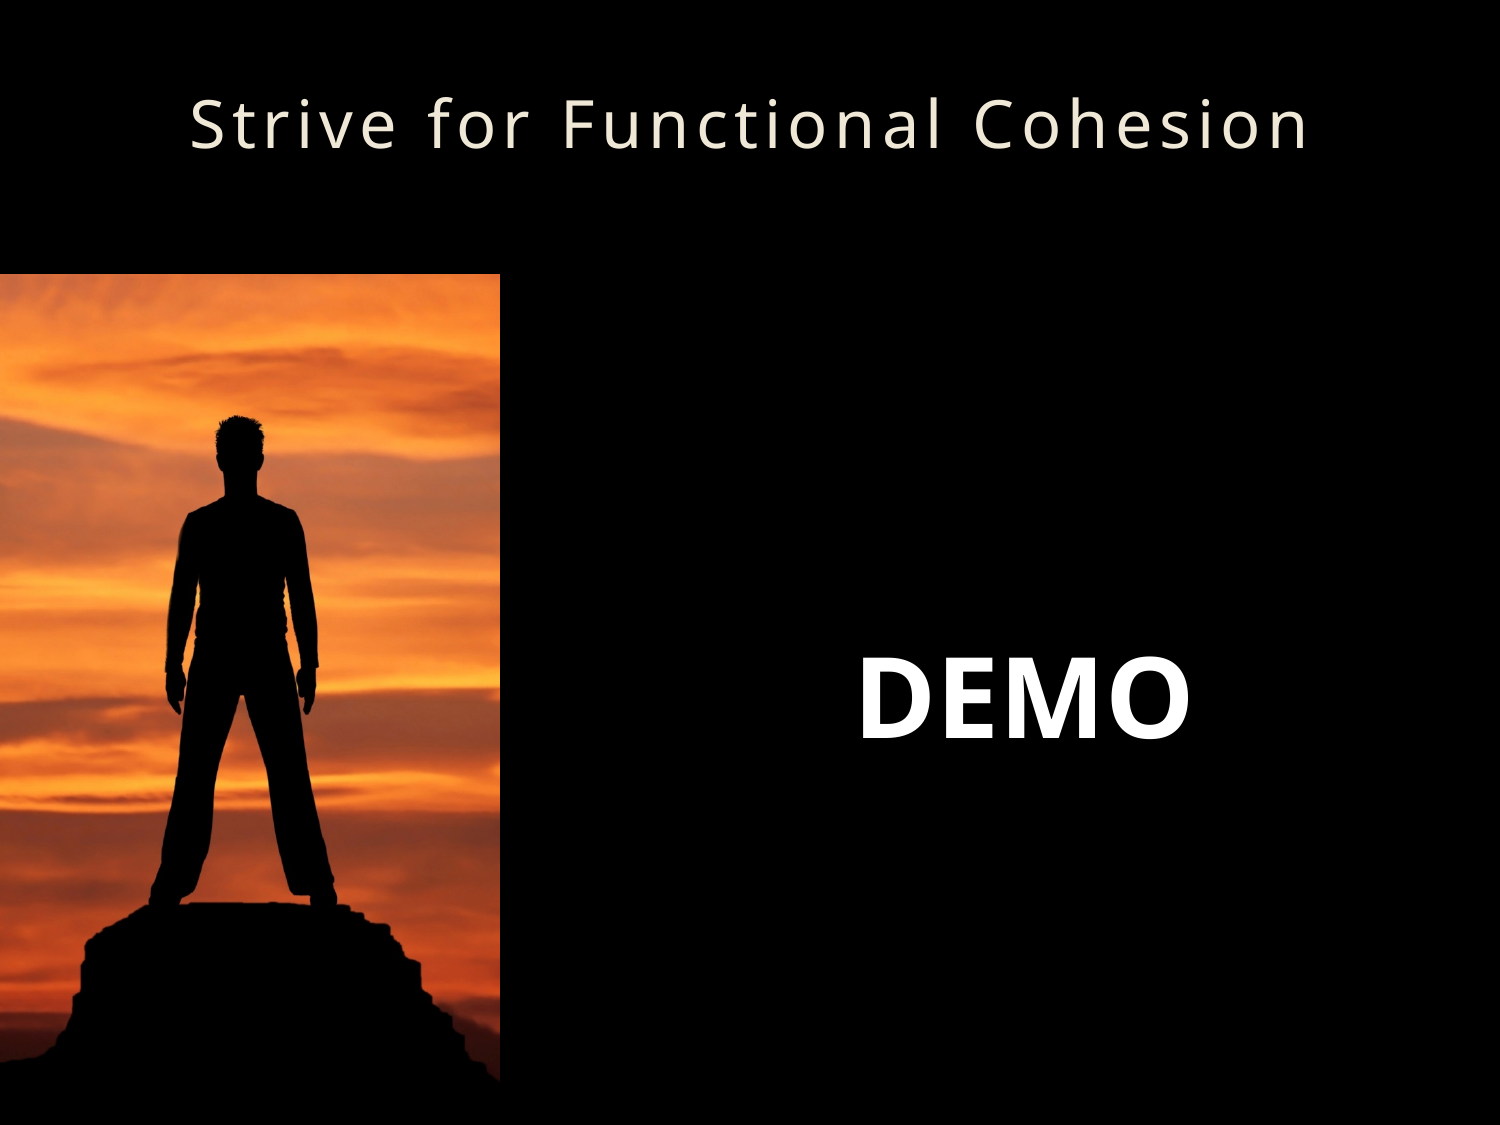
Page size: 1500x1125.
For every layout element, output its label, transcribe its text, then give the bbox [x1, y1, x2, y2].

title Strive for Functional Cohesion [0, 75, 1500, 238]
text_box DEMO [599, 262, 1438, 1125]
picture [0, 274, 501, 1125]
